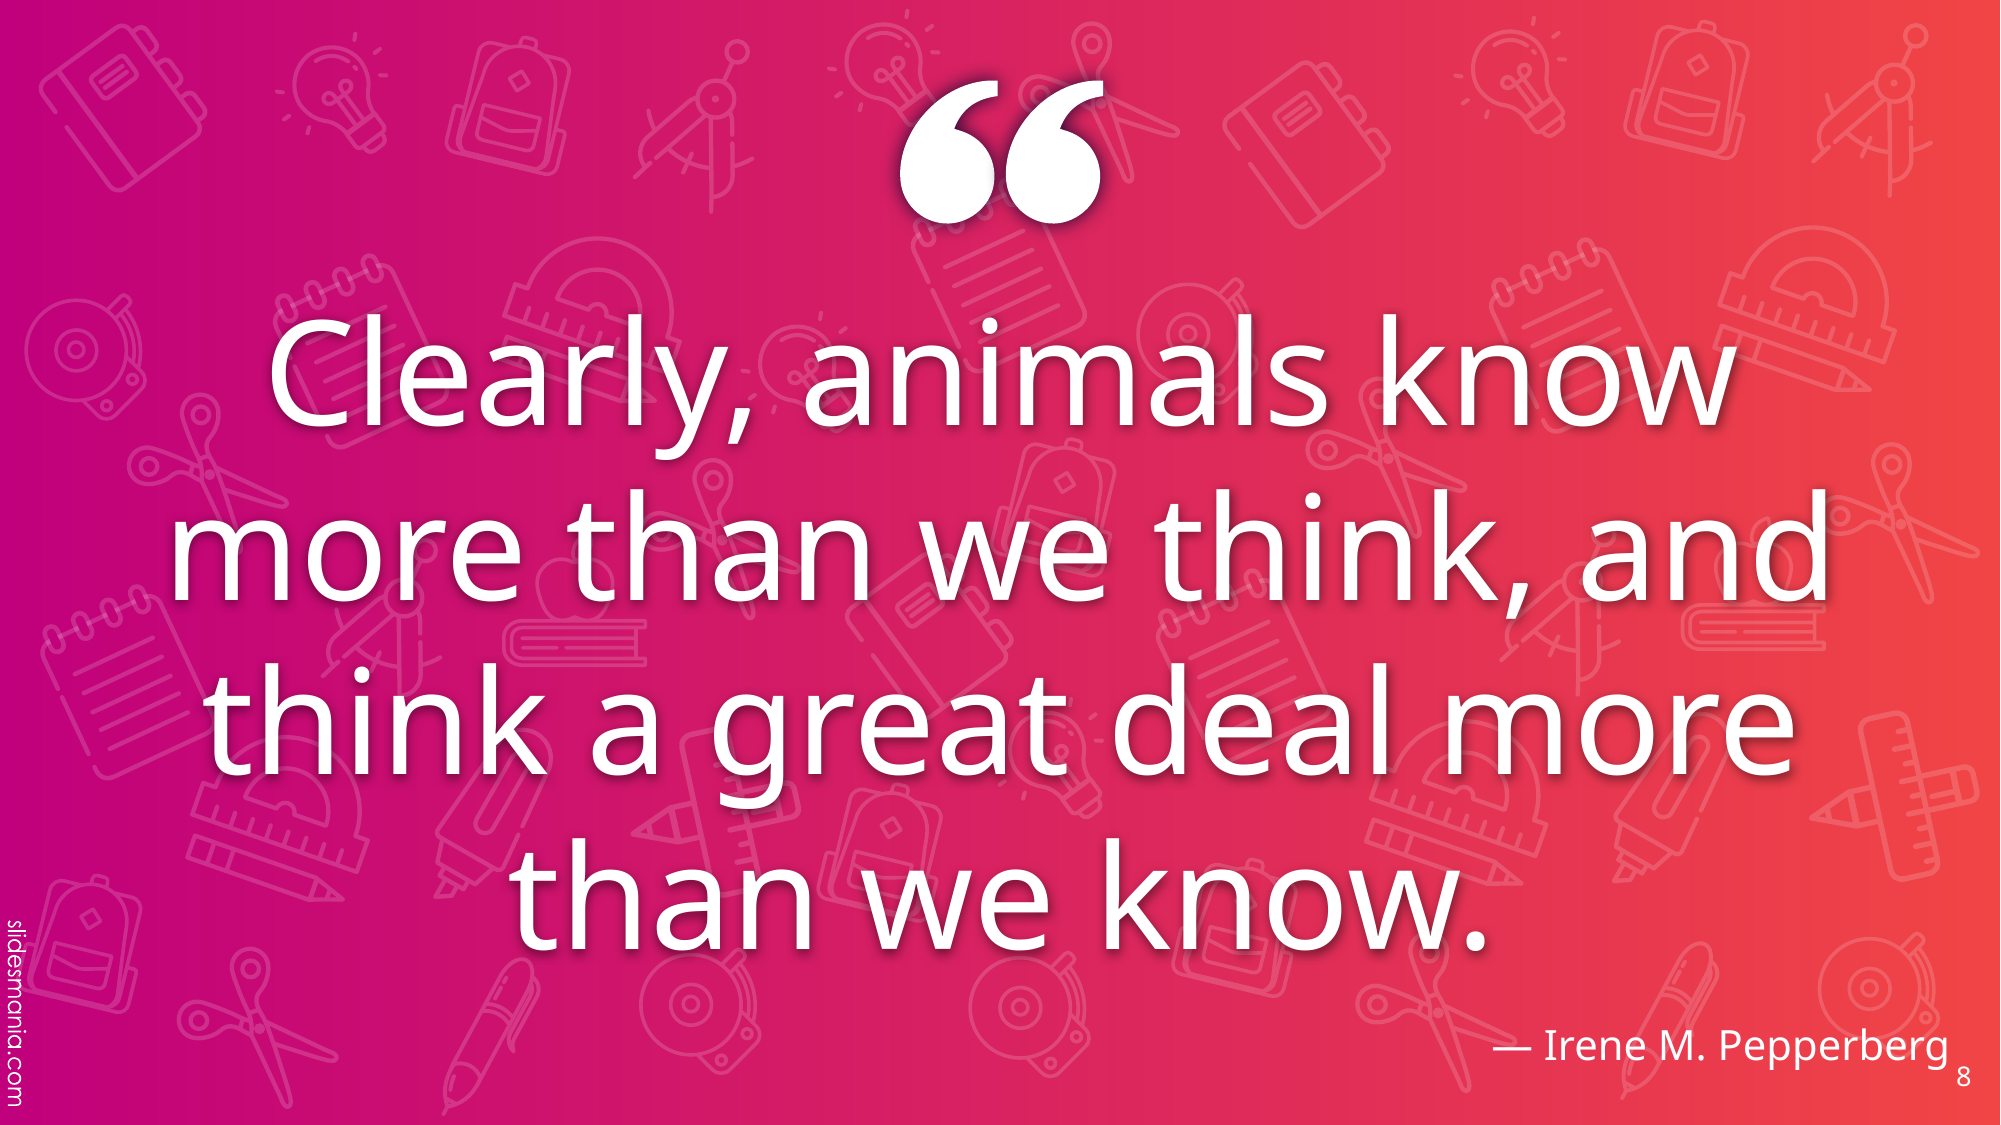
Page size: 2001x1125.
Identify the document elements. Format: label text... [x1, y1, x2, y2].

subtitle ― Irene M. Pepperberg [103, 971, 1971, 1089]
title Clearly, animals know more than we think, and think a great deal more than we know. [91, 369, 1912, 889]
slide_number ‹#› [1871, 1038, 1992, 1125]
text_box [899, 80, 1104, 224]
